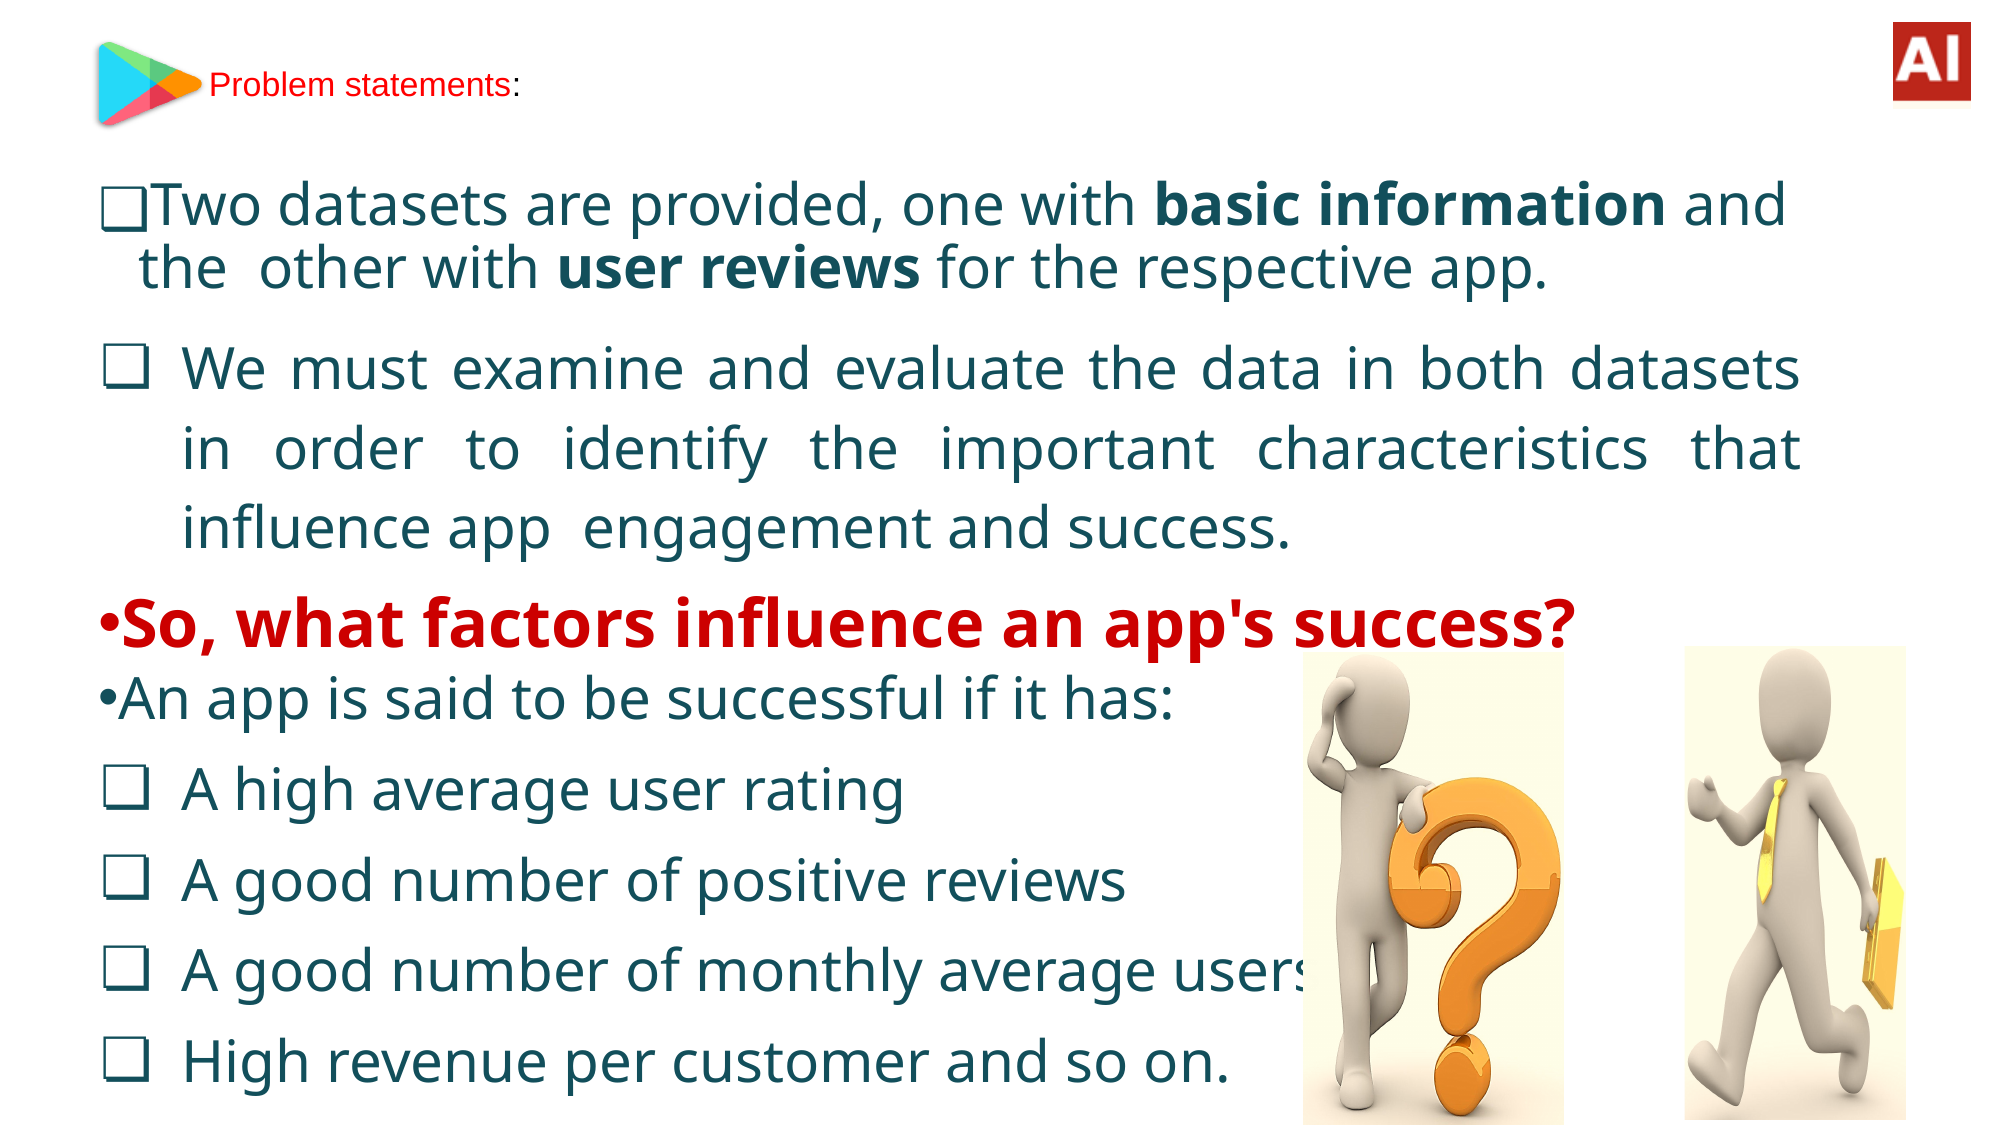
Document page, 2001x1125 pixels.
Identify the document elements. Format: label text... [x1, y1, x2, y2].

text_box [1303, 652, 1564, 1125]
picture [1893, 22, 1971, 110]
list Two datasets are provided, one with basic information and the other with user reviews for the respective app. We must examine and evaluate the data in both datasets in order to identify the important characteristics that inﬂuence app engagement and success. So, what factors inﬂuence an app's success? An app is said to be successful if it has: A high average user rating A good number of positive reviews A good number of monthly average users High revenue per customer and so on. [83, 167, 1818, 1115]
text_box [1684, 646, 1906, 1120]
title Problem statements: [222, 59, 1023, 112]
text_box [82, 37, 218, 135]
